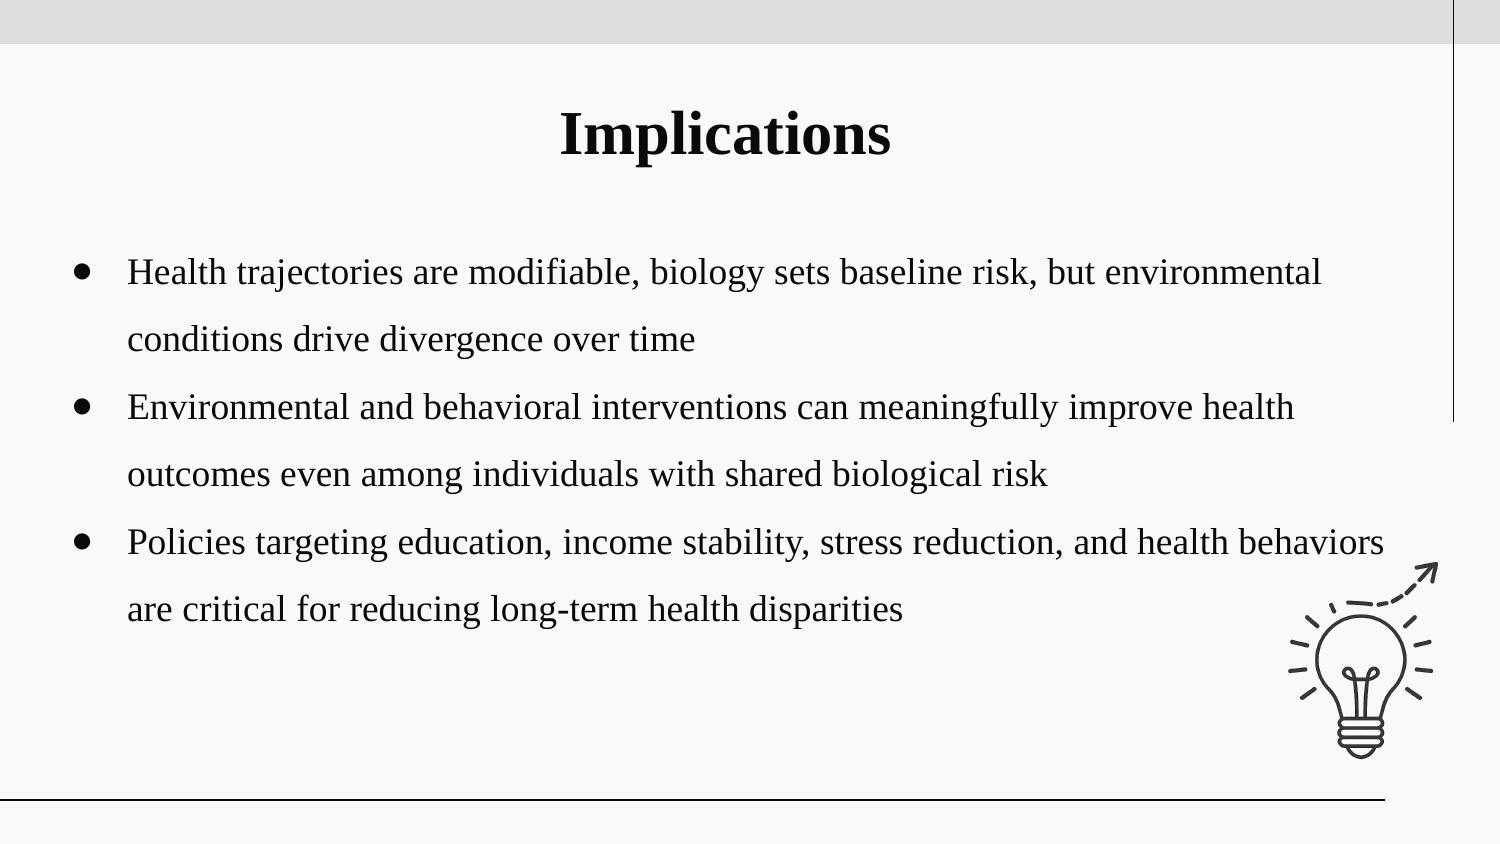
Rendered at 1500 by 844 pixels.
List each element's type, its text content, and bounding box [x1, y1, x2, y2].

picture [1222, 522, 1500, 801]
text_box Health trajectories are modifiable, biology sets baseline risk, but environmental conditions drive divergence over time Environmental and behavioral interventions can meaningfully improve health outcomes even among individuals with shared biological risk Policies targeting education, income stability, stress reduction, and health behaviors are critical for reducing long-term health disparities [37, 209, 1415, 759]
title Implications [37, 77, 1415, 168]
